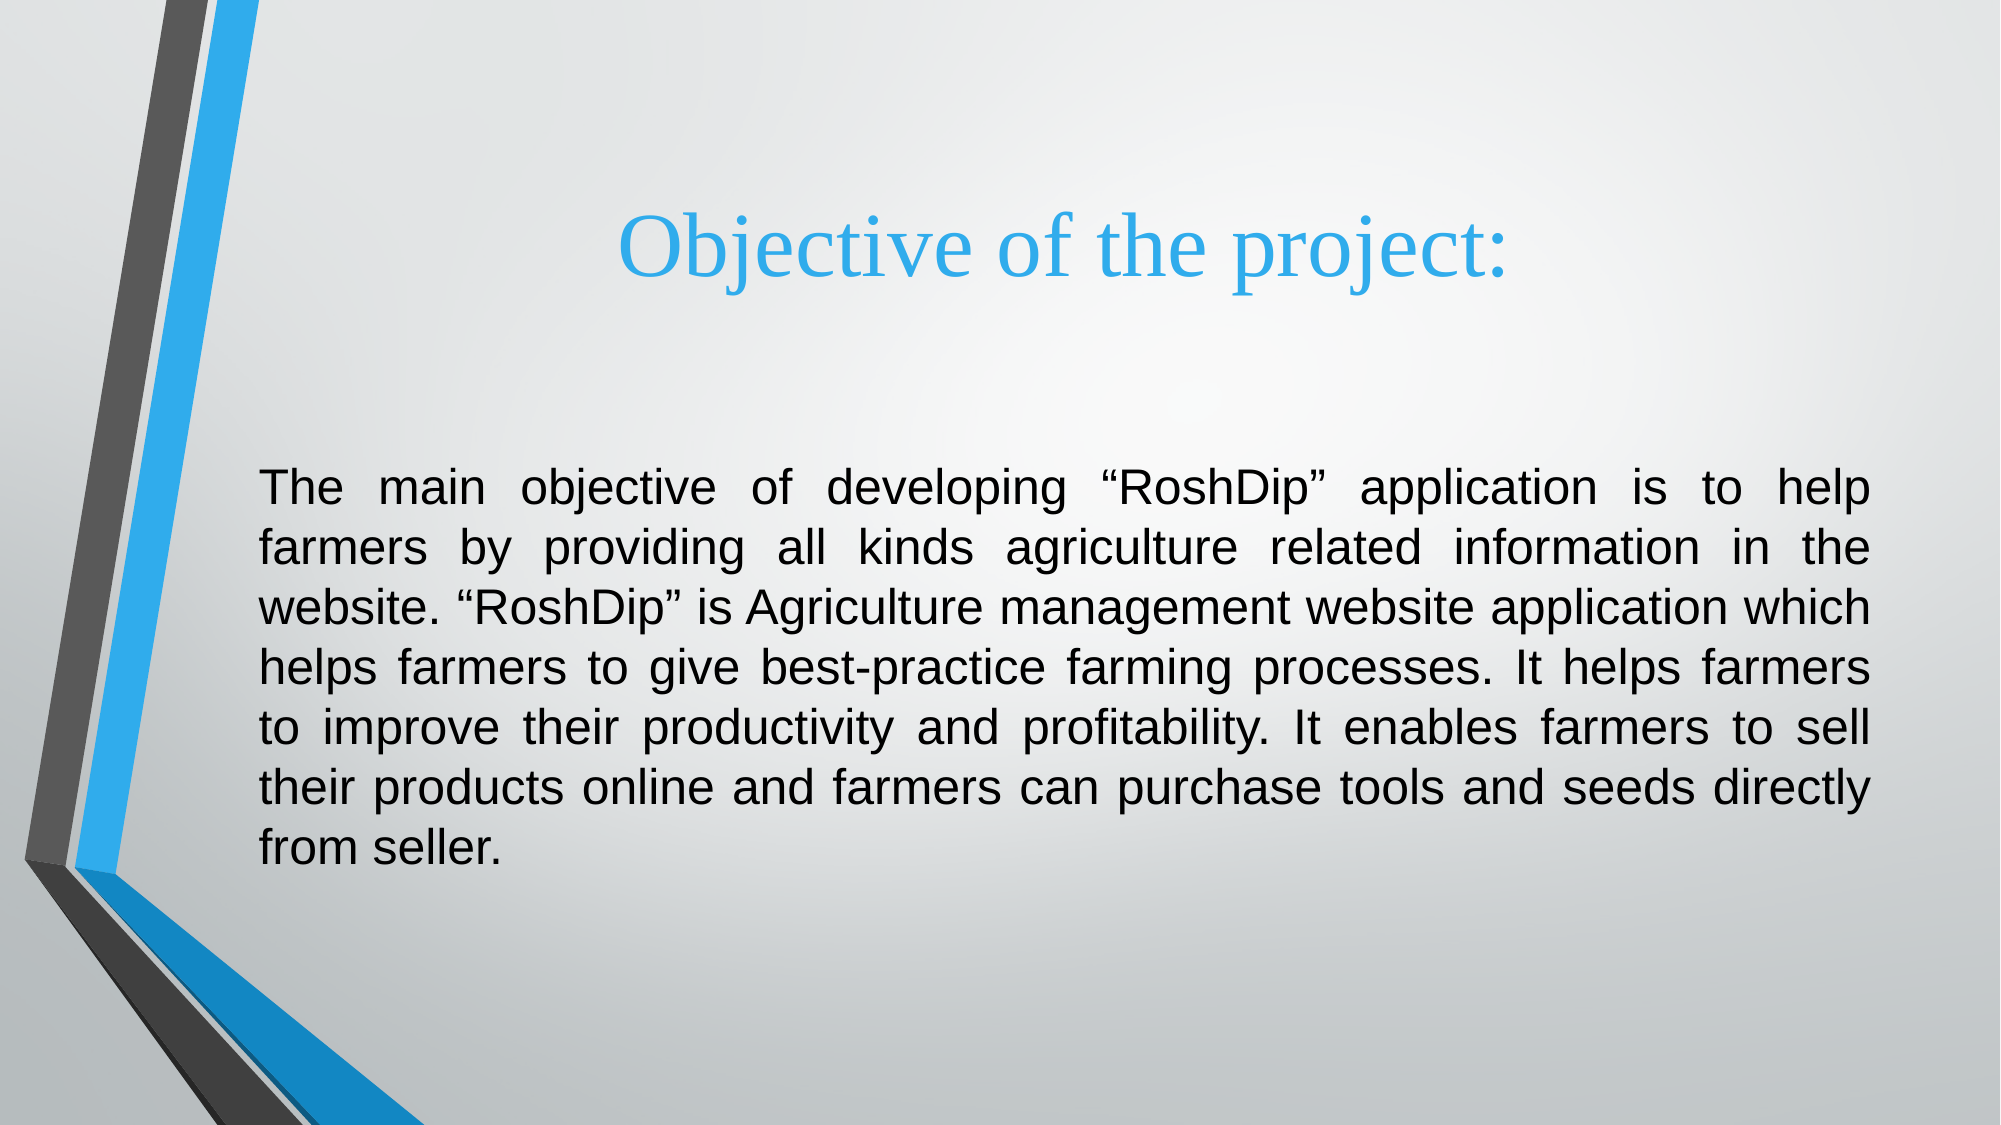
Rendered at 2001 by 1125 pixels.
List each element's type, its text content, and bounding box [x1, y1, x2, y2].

title Objective of the project: [243, 112, 1887, 367]
list The main objective of developing “RoshDip” application is to help farmers by providing all kinds agriculture related information in the website. “RoshDip” is Agriculture management website application which helps farmers to give best-practice farming processes. It helps farmers to improve their productivity and profitability. It enables farmers to sell their products online and farmers can purchase tools and seeds directly from seller. [243, 392, 1887, 950]
